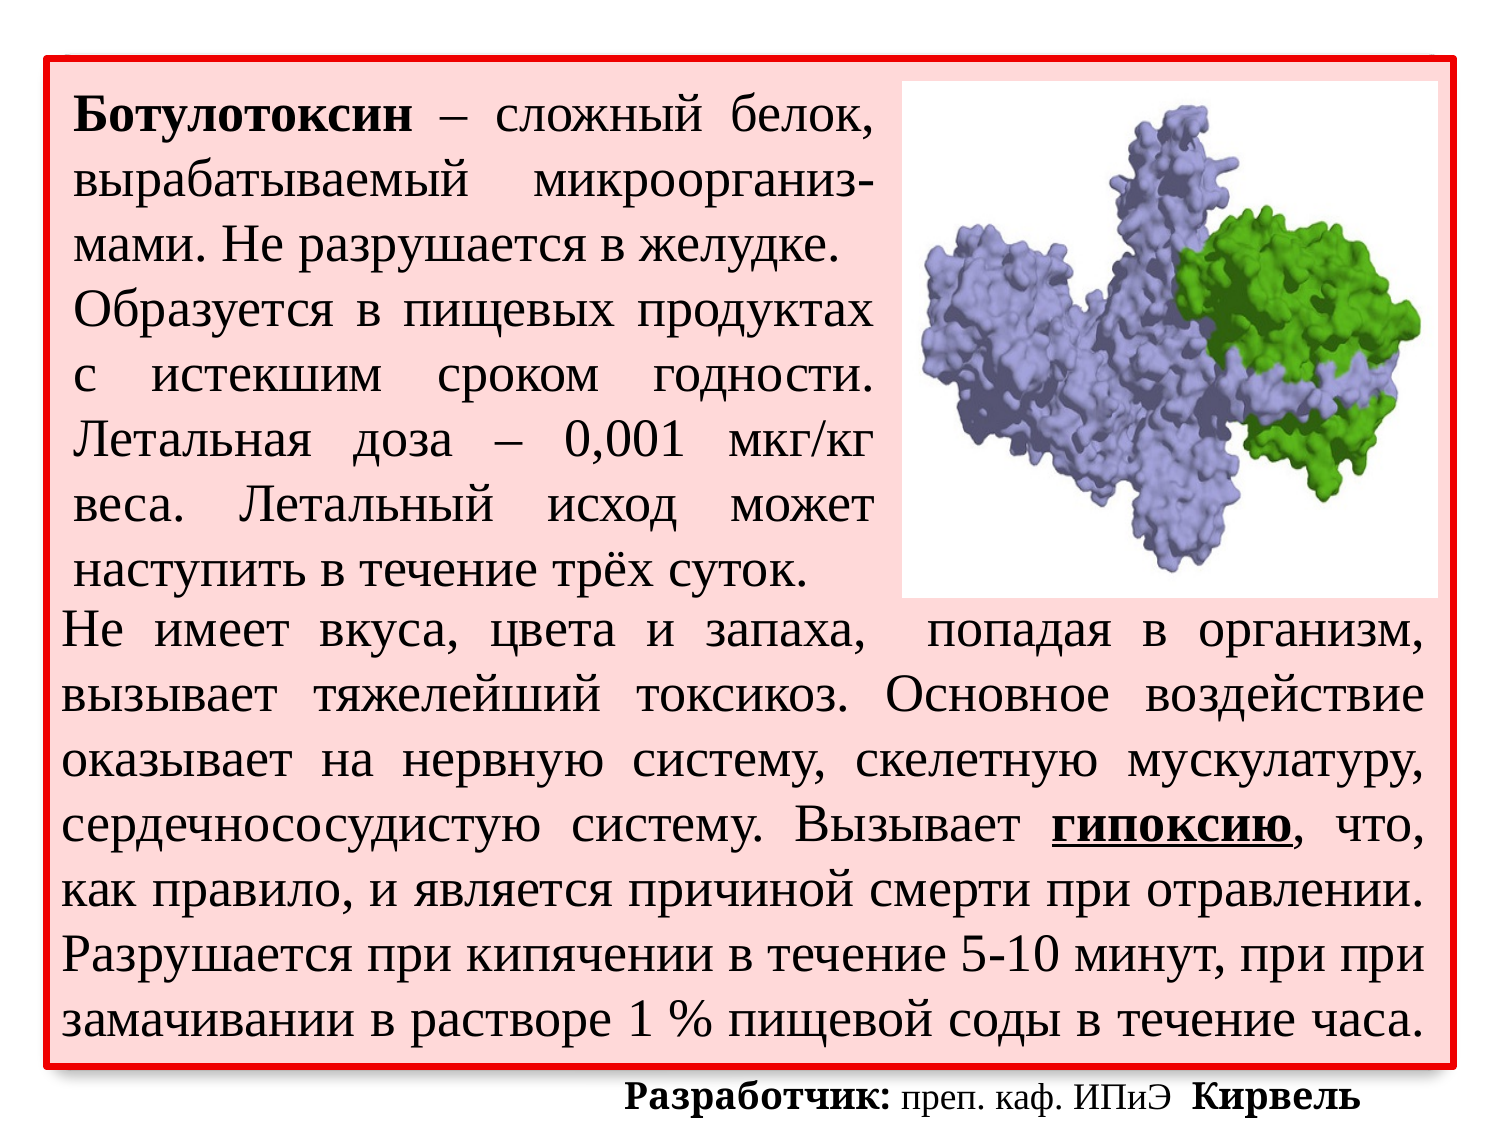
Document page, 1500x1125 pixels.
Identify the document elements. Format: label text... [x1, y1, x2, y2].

text_box Ботулотоксин – сложный белок, вырабатываемый микроорганиз-мами. Не разрушается в желудке. Образуется в пищевых продуктах с истекшим сроком годности. Летальная доза – 0,001 мкг/кг веса. Летальный исход может наступить в течение трёх суток. [58, 70, 891, 584]
text_box Разработчик: преп. каф. ИПиЭ Кирвель П.И. [609, 1064, 1443, 1125]
text_box Не имеет вкуса, цвета и запаха, попадая в организм, вызывает тяжелейший токсикоз. Основное воздействие оказывает на нервную систему, скелетную мускулатуру, сердечнососудистую систему. Вызывает гипоксию, что, как правило, и является причиной смерти при отравлении. Разрушается при кипячении в течение 5-10 минут, при при замачивании в растворе 1 % пищевой соды в течение часа. [46, 584, 1442, 1055]
picture [902, 81, 1438, 598]
text_box [43, 55, 1457, 1070]
